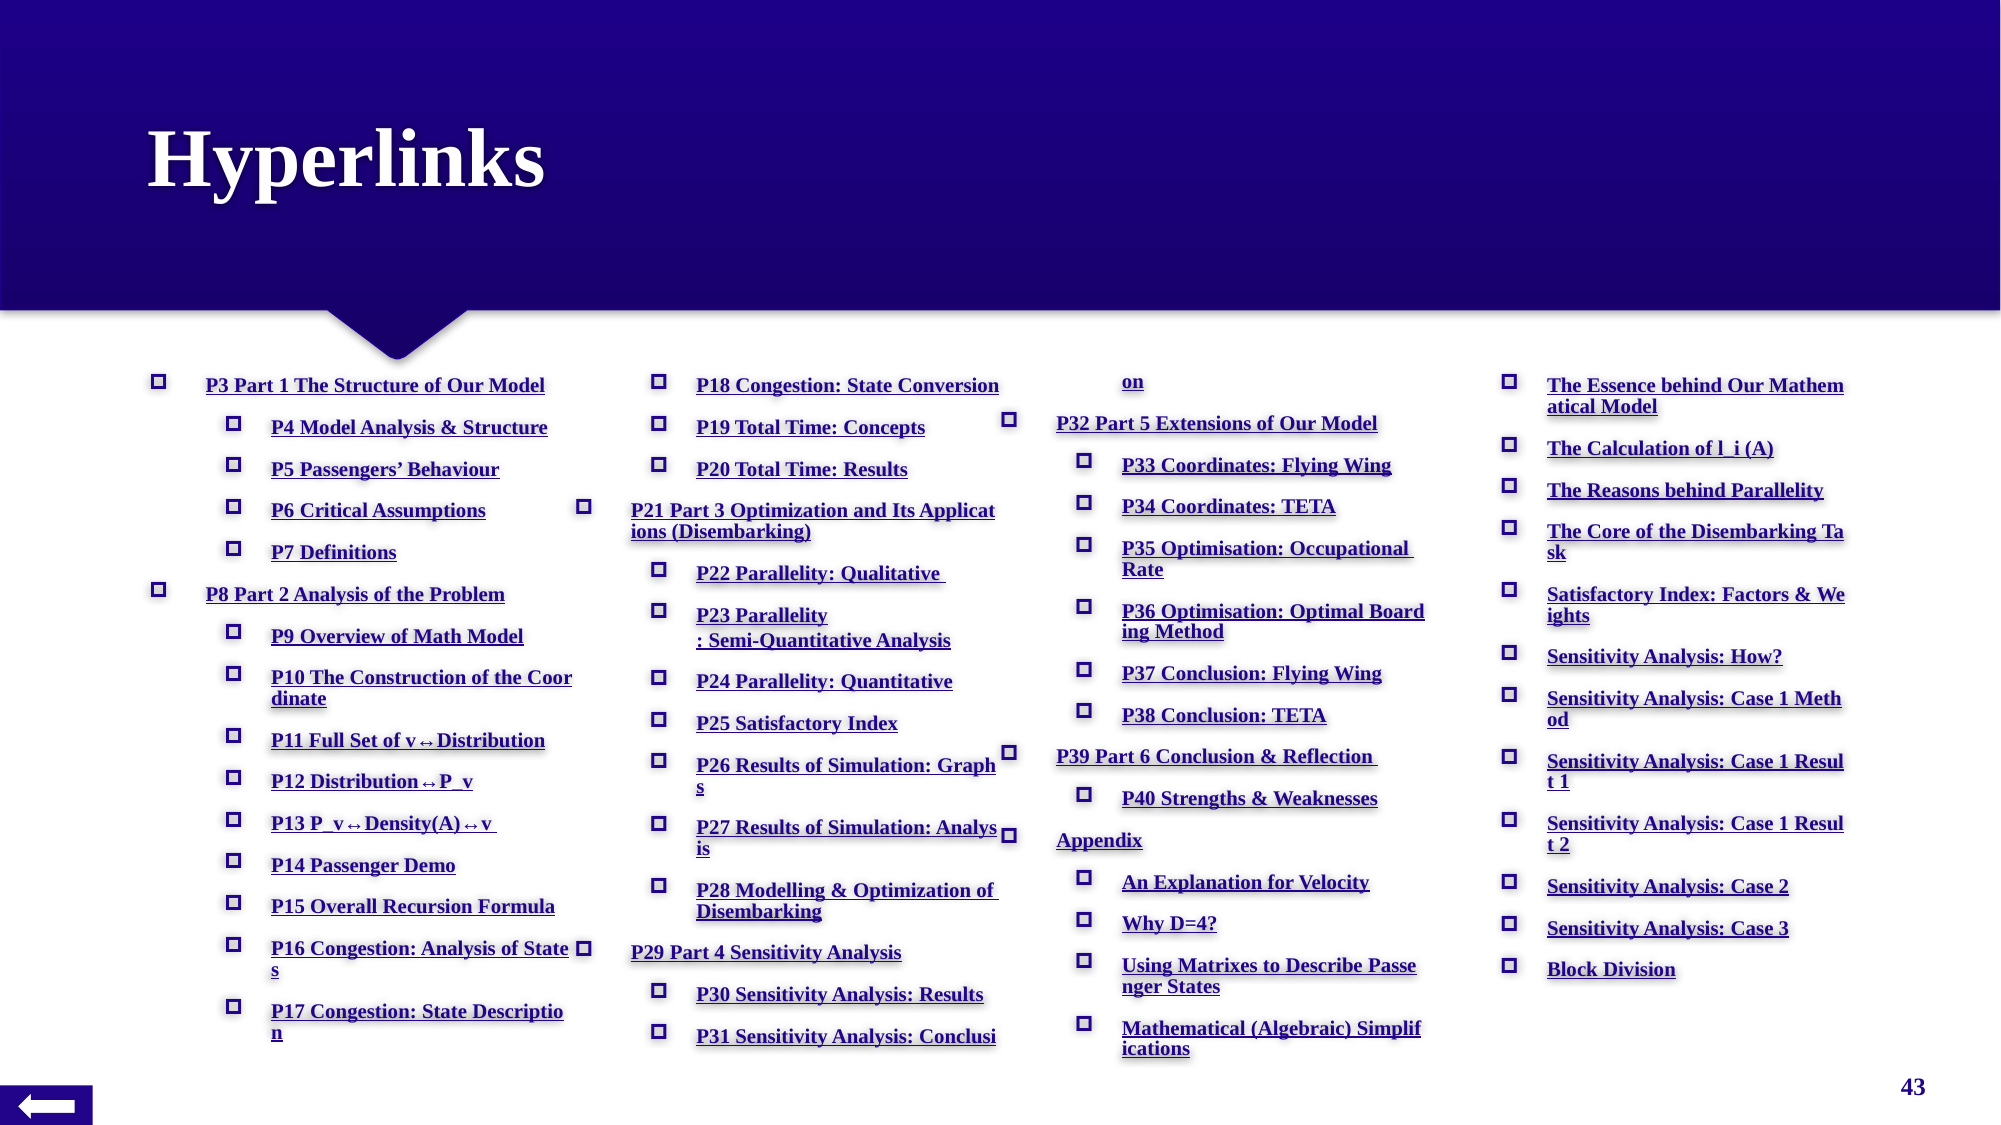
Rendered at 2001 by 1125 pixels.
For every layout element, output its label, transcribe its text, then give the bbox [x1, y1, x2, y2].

list P3 Part 1 The Structure of Our Model P4 Model Analysis & Structure P5 Passengers’ Behaviour P6 Critical Assumptions P7 Definitions P8 Part 2 Analysis of the Problem P9 Overview of Math Model P10 The Construction of the Coordinate P11 Full Set of v↔Distribution P12 Distribution↔P_v P13 P_v↔Density(A)↔v P14 Passenger Demo P15 Overall Recursion Formula P16 Congestion: Analysis of States P17 Congestion: State Description P18 Congestion: State Conversion P19 Total Time: Concepts P20 Total Time: Results P21 Part 3 Optimization and Its Applications (Disembarking) P22 Parallelity: Qualitative P23 Parallelity: Semi-Quantitative Analysis P24 Parallelity: Quantitative P25 Satisfactory Index P26 Results of Simulation: Graphs P27 Results of Simulation: Analysis P28 Modelling & Optimization of Disembarking P29 Part 4 Sensitivity Analysis P30 Sensitivity Analysis: Results P31 Sensitivity Analysis: Conclusion P32 Part 5 Extensions of Our Model P33 Coordinates: Flying Wing P34 Coordinates: TETA P35 Optimisation: Occupational Rate P36 Optimisation: Optimal Boarding Method P37 Conclusion: Flying Wing P38 Conclusion: TETA P39 Part 6 Conclusion & Reflection P40 Strengths & Weaknesses Appendix An Explanation for Velocity Why D=4? Using Matrixes to Describe Passenger States Mathematical (Algebraic) Simplifications The Essence behind Our Mathematical Model The Calculation of l_i (A) The Reasons behind Parallelity The Core of the Disembarking Task Satisfactory Index: Factors & Weights Sensitivity Analysis: How? Sensitivity Analysis: Case 1 Method Sensitivity Analysis: Case 1 Result 1 Sensitivity Analysis: Case 1 Result 2 Sensitivity Analysis: Case 2 Sensitivity Analysis: Case 3 Block Division [134, 364, 1866, 1084]
text_box [0, 1083, 95, 1125]
text_box 43 [1885, 1062, 2000, 1108]
title Hyperlinks [132, 73, 1868, 233]
